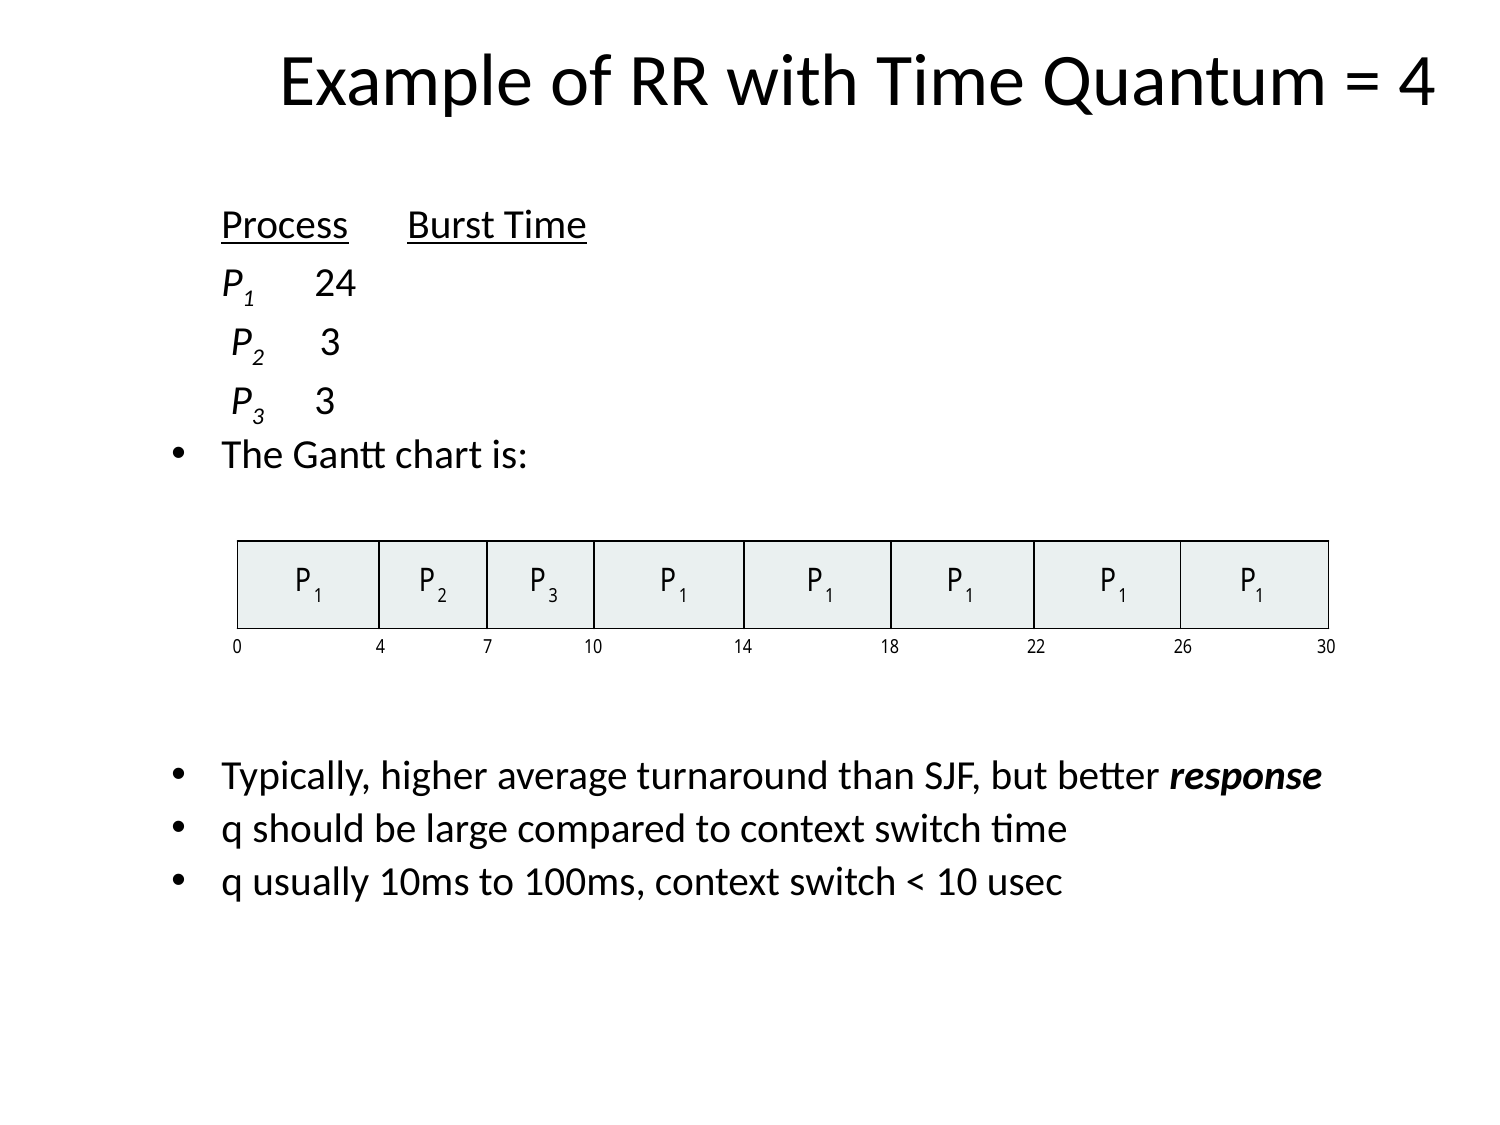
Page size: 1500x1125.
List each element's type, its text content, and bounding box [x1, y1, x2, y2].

list Process Burst Time P1 24 P2 3 P3 3 The Gantt chart is: Typically, higher average turnaround than SJF, but better response q should be large compared to context switch time q usually 10ms to 100ms, context switch < 10 usec [156, 195, 1363, 932]
picture [229, 529, 1341, 660]
title Example of RR with Time Quantum = 4 [222, 22, 1495, 130]
